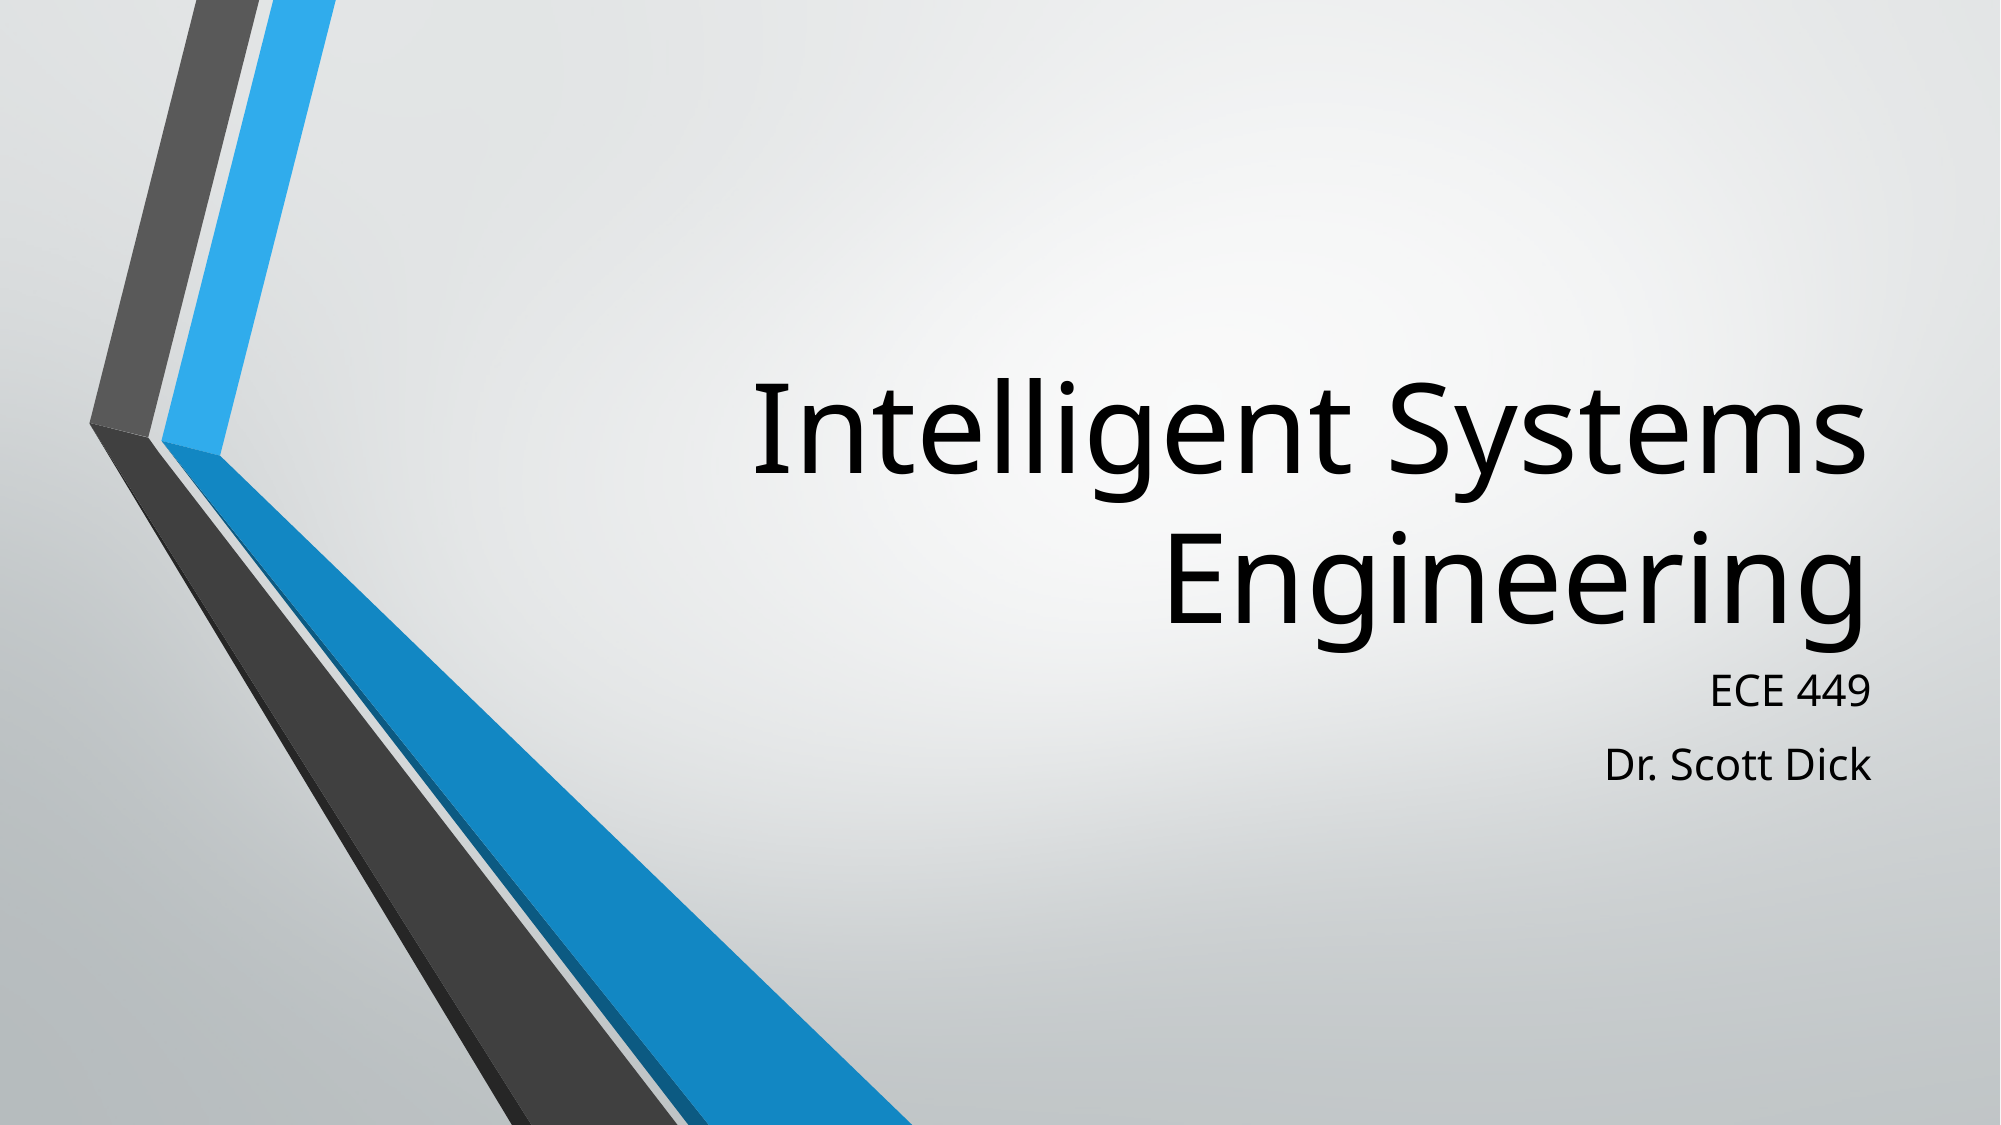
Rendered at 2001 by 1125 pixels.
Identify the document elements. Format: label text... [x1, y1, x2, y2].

title Intelligent Systems Engineering [480, 226, 1887, 656]
subtitle ECE 449 Dr. Scott Dick [740, 655, 1887, 884]
